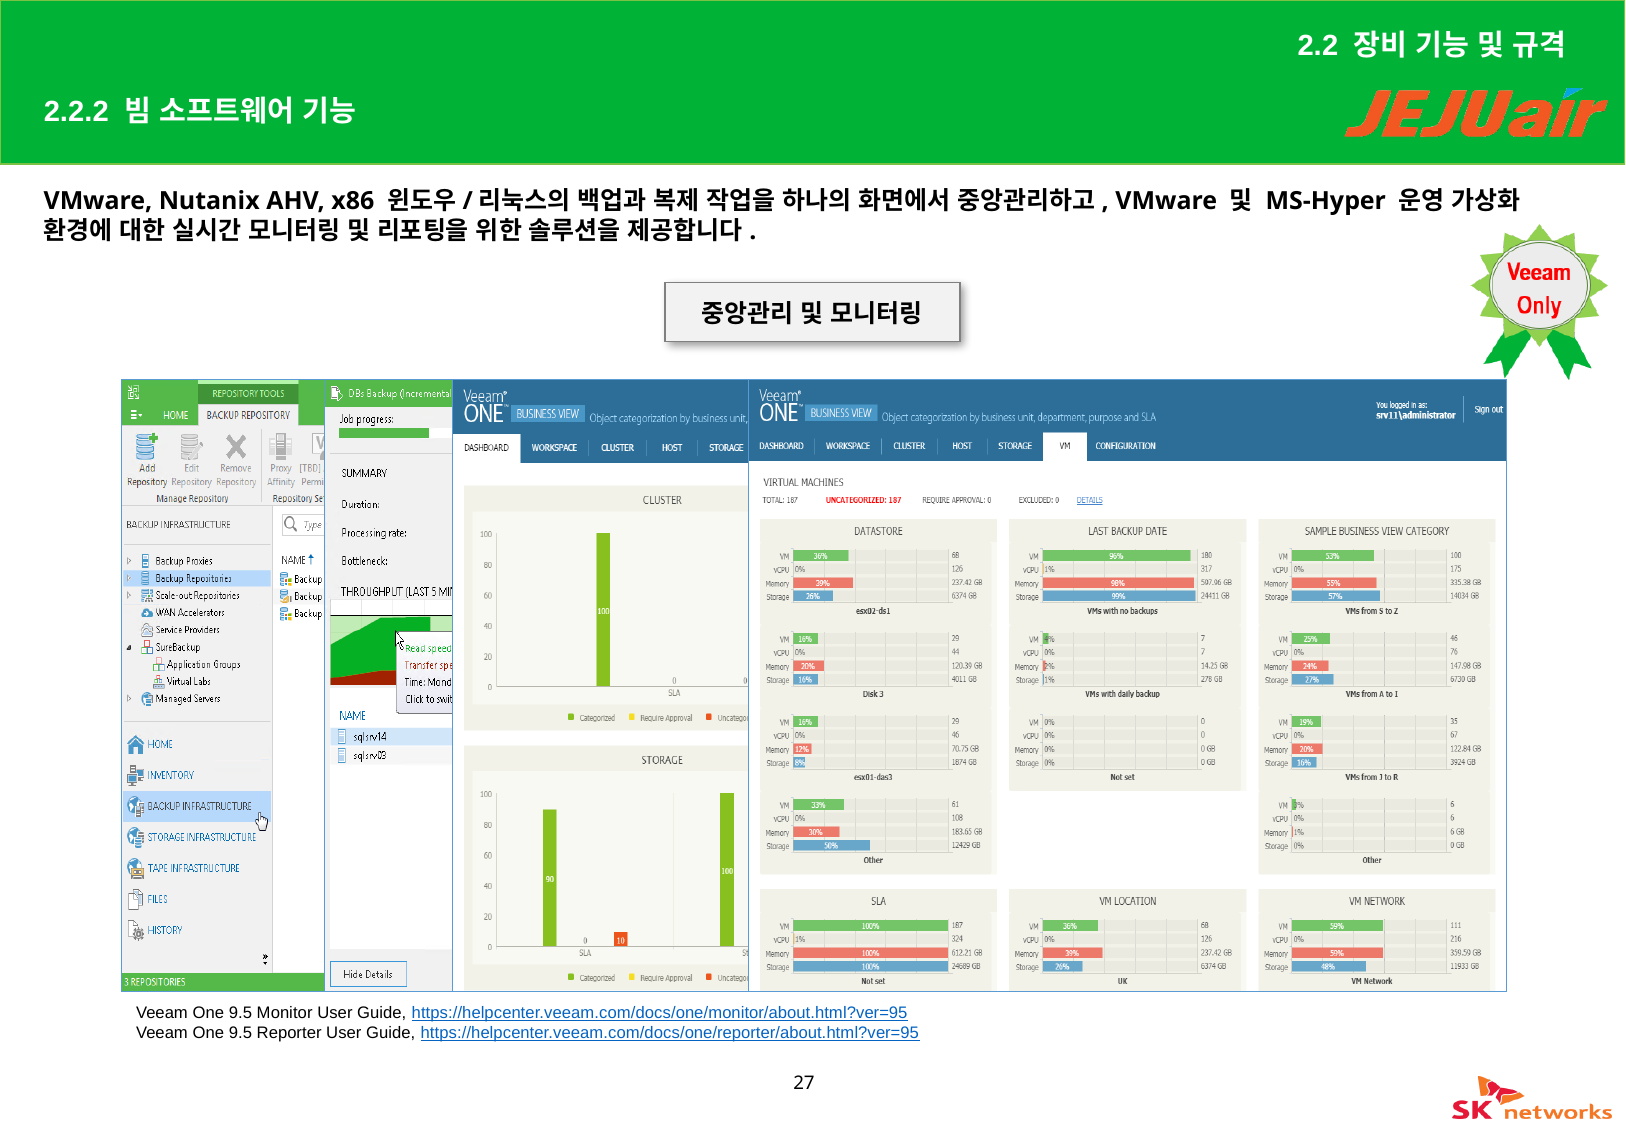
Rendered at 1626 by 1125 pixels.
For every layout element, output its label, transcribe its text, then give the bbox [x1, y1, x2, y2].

picture [1470, 224, 1608, 380]
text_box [121, 379, 1507, 992]
list 2.2 장비 기능 및 규격 [862, 16, 1582, 76]
list VMware, Nutanix AHV, x86 윈도우/리눅스의 백업과 복제 작업을 하나의 화면에서 중앙관리하고, VMware 및 MS-Hyper 운영 가상화 환경에 대한 실시간 모니터링 및 리포팅을 위한 솔루션을 제공합니다. [28, 177, 1582, 355]
text_box 중앙관리 및 모니터링 [664, 281, 961, 342]
title 2.2.2 빔 소프트웨어 기능 [28, 88, 989, 136]
slide_number 27 [778, 1063, 847, 1105]
picture [1452, 1076, 1612, 1119]
list Veeam One 9.5 Monitor User Guide, https://helpcenter.veeam.com/docs/one/monitor/about.html?ver=95 Veeam One 9.5 Reporter User Guide, https://helpcenter.veeam.com/docs/one/reporter/about.html?ver=95 [121, 994, 1507, 1084]
picture [1344, 88, 1608, 137]
